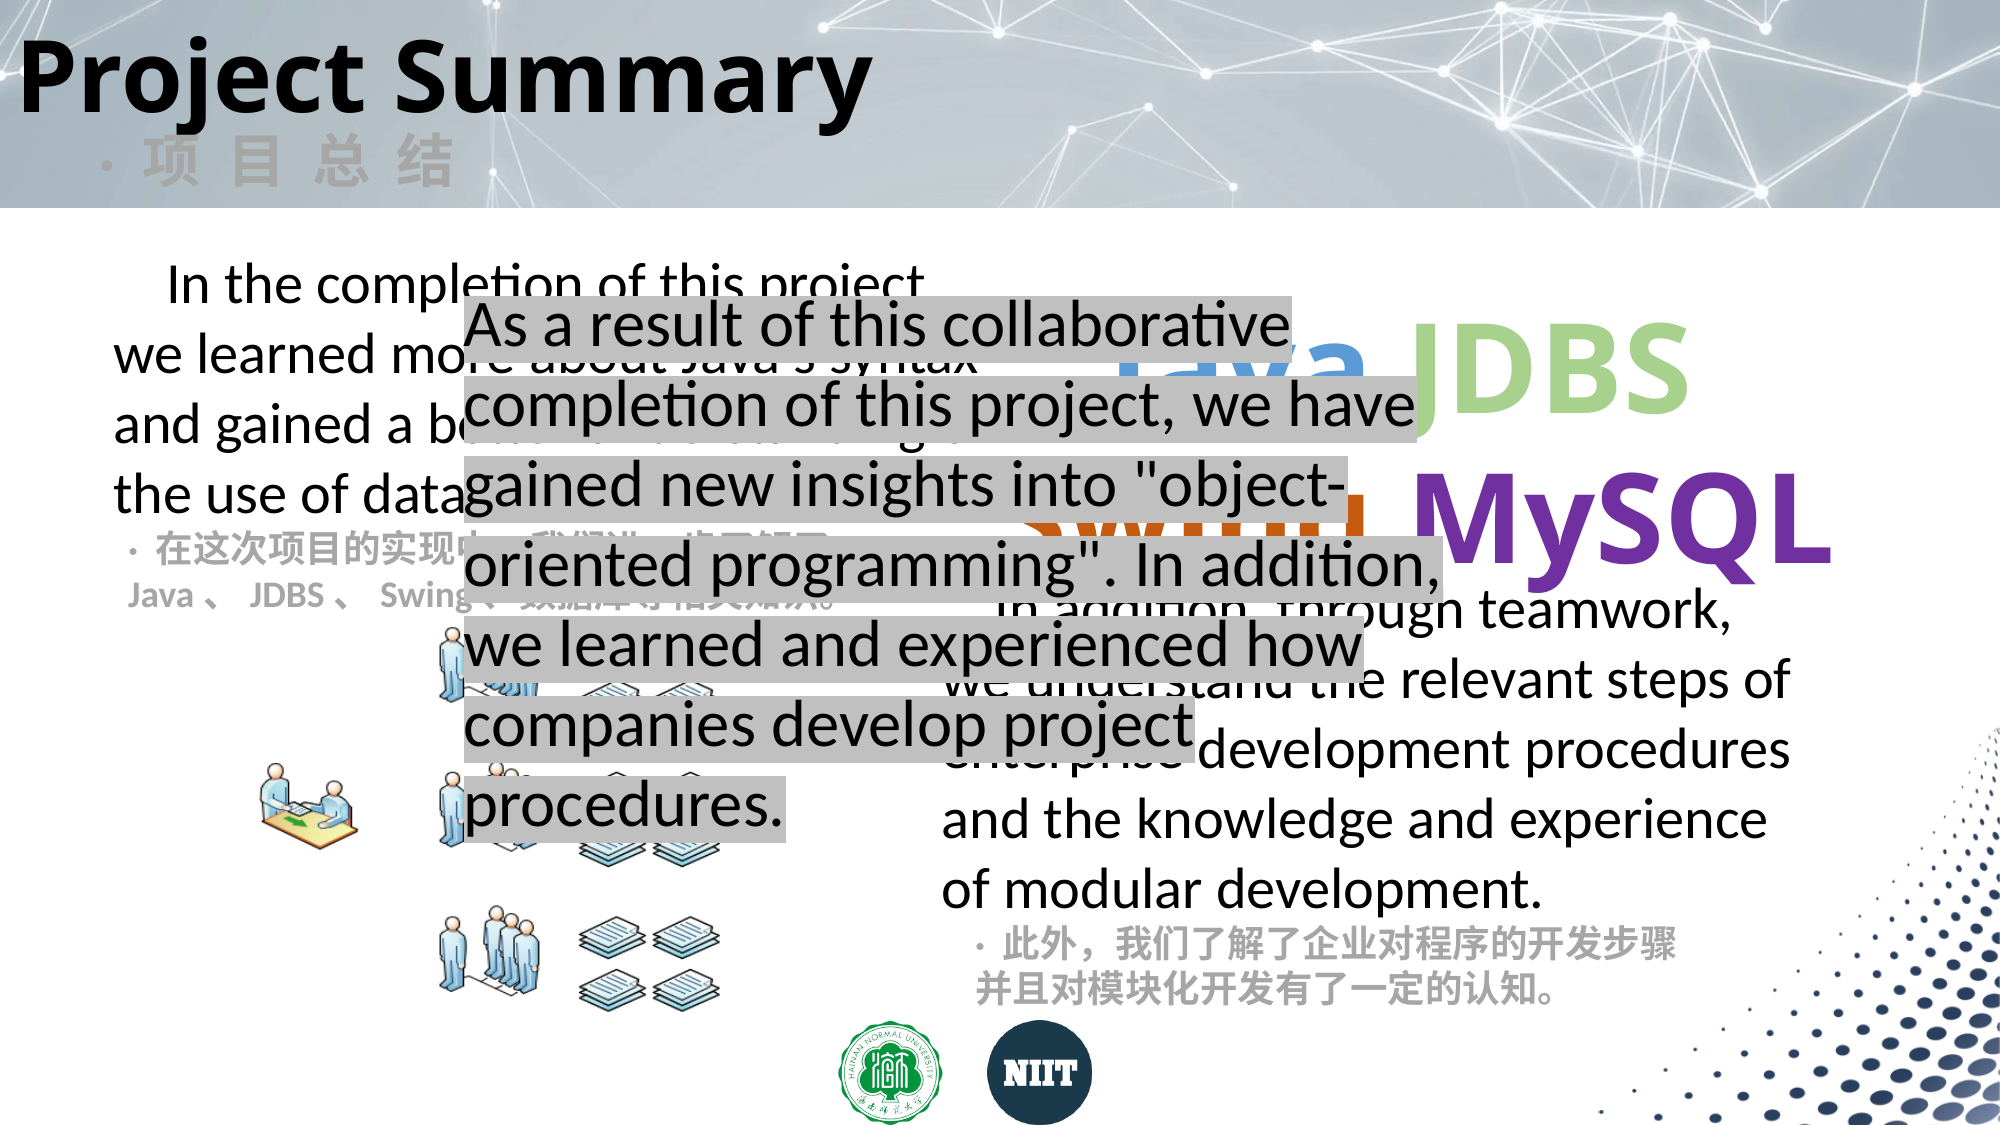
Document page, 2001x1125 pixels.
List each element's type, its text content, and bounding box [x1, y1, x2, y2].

text_box · 在这次项目的实现中，我们进一步了解了Java、JDBS、Swing、数据库等相关知识。 [113, 517, 448, 623]
text_box · 项 目 总 结 [85, 117, 665, 202]
picture [830, 1017, 950, 1125]
text_box In addition, through teamwork, we understand the relevant steps of enterprise development procedures and the knowledge and experience of modular development. [926, 596, 1812, 928]
text_box As a result of this collaborative completion of this project, we have gained new insights into "object-oriented programming". In addition, we learned and experienced how companies develop project procedures. [448, 272, 1472, 847]
picture [1598, 721, 2000, 1125]
title Project Summary [0, 0, 1725, 160]
text_box In the completion of this project, we learned more about Java's syntax and gained a better understanding of the use of databases. [98, 237, 1023, 533]
picture [987, 1020, 1092, 1125]
picture [0, 0, 2000, 208]
text_box Java JDBS Swing MySQL [1472, 280, 1931, 596]
picture [232, 613, 735, 1015]
text_box · 此外，我们了解了企业对程序的开发步骤并且对模块化开发有了一定的认知。 [960, 912, 1709, 1018]
